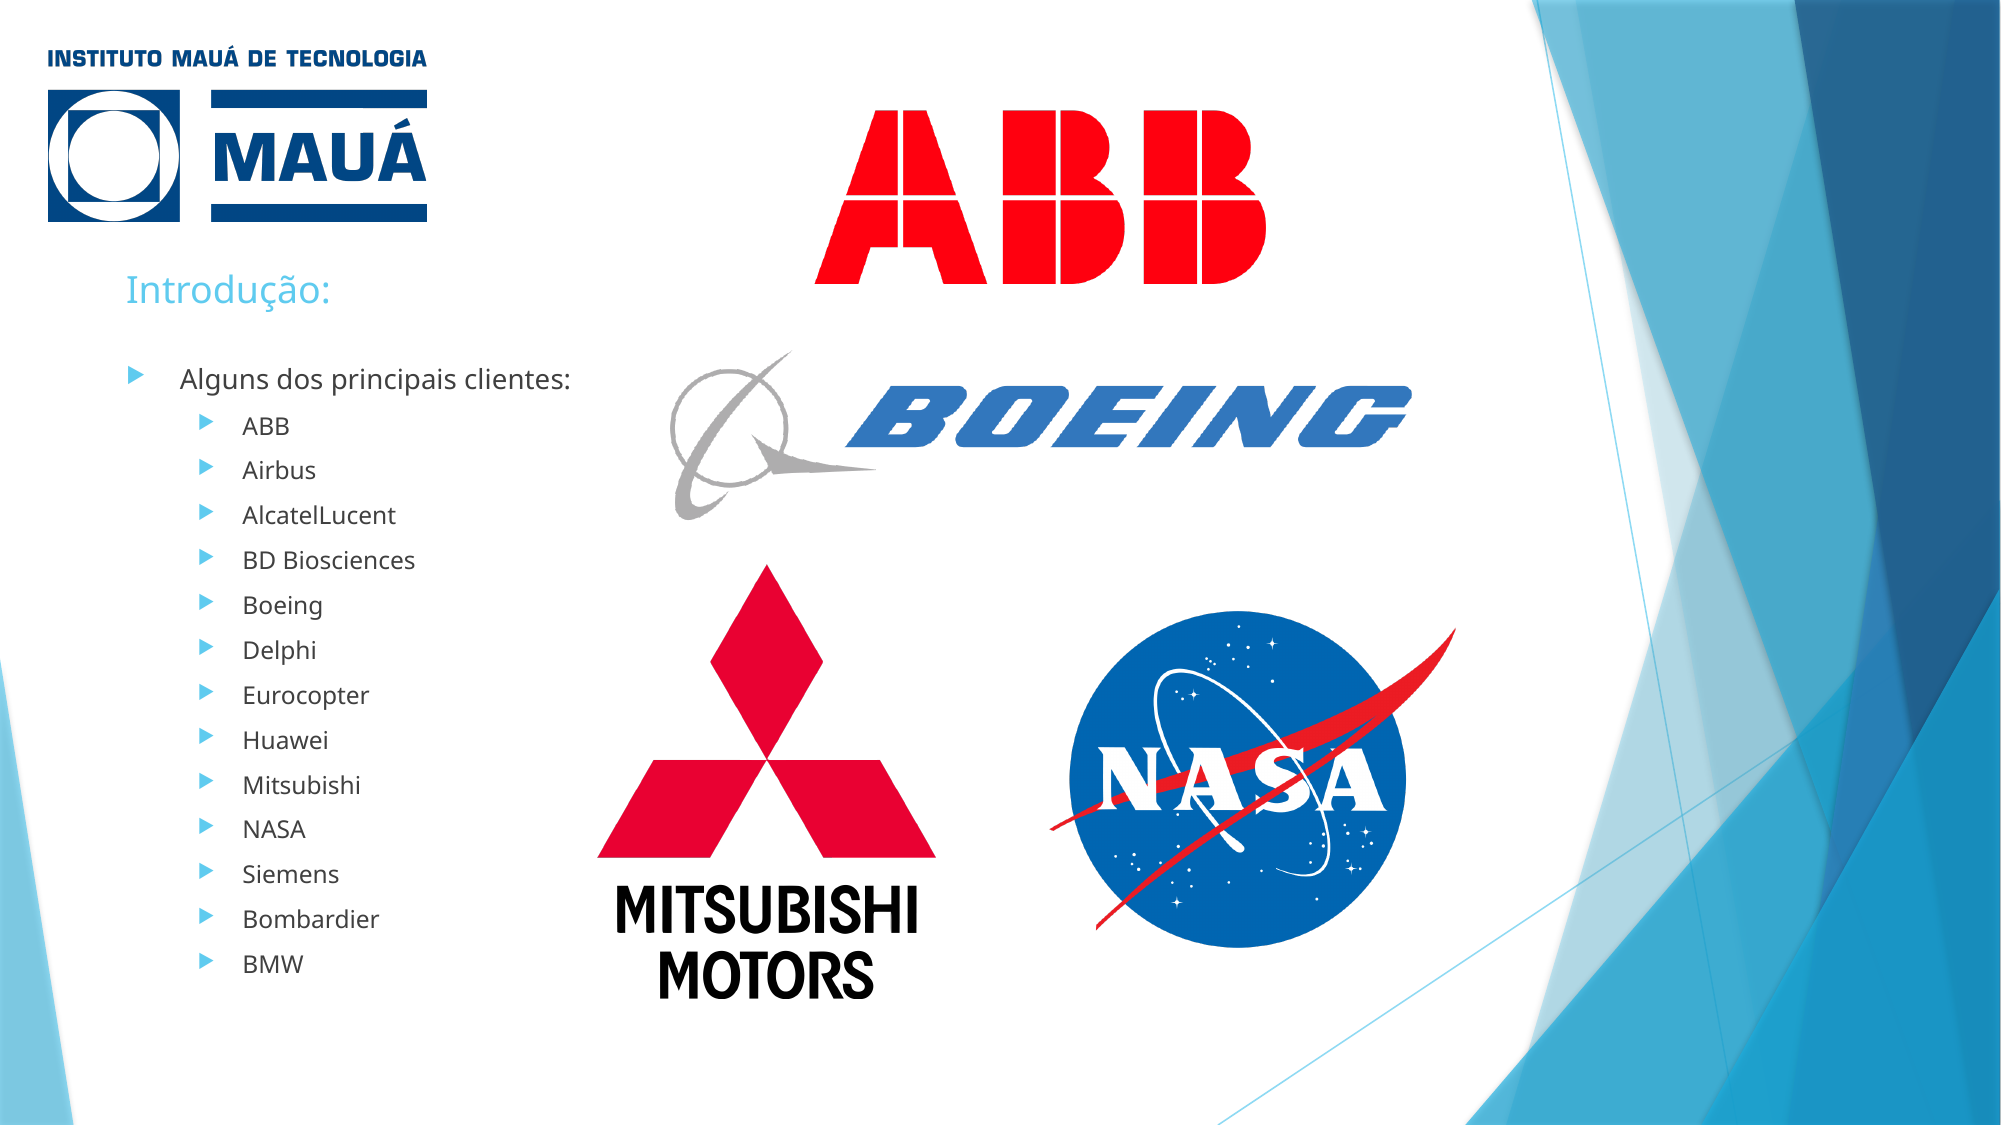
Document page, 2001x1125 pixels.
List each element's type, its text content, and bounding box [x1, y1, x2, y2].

text_box Introdução: [111, 258, 659, 320]
picture [47, 44, 428, 223]
picture [596, 563, 936, 999]
picture [658, 340, 1421, 531]
picture [808, 105, 1271, 290]
picture [1039, 599, 1468, 964]
list Alguns dos principais clientes: ABB Airbus AlcatelLucent BD Biosciences Boeing Delphi Eurocopter Huawei Mitsubishi NASA Siemens Bombardier BMW [111, 354, 1522, 992]
